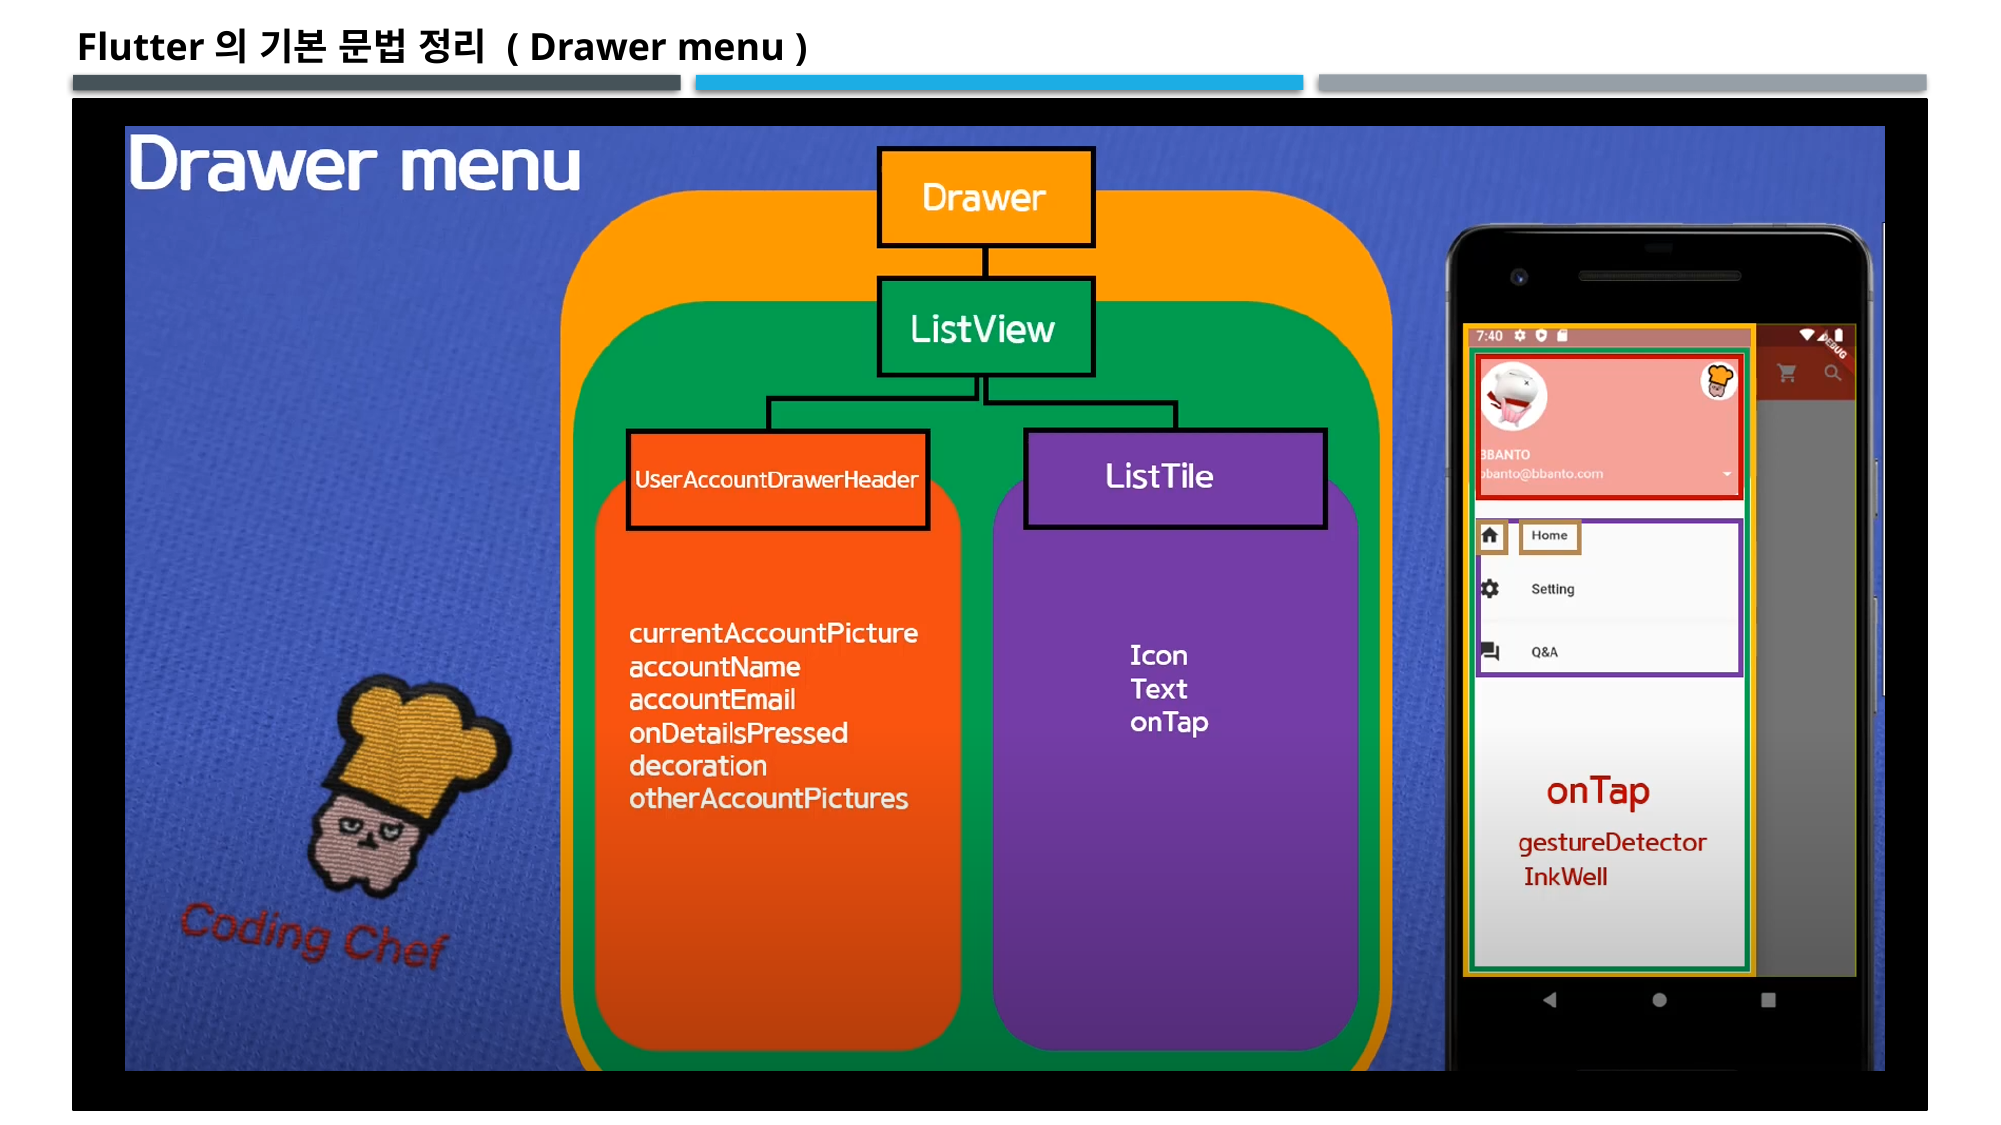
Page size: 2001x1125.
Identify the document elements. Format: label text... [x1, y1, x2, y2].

picture [124, 126, 1885, 1071]
text_box [72, 98, 1928, 1111]
text_box Flutter의 기본 문법 정리 ( Drawer menu ) [61, 15, 823, 76]
